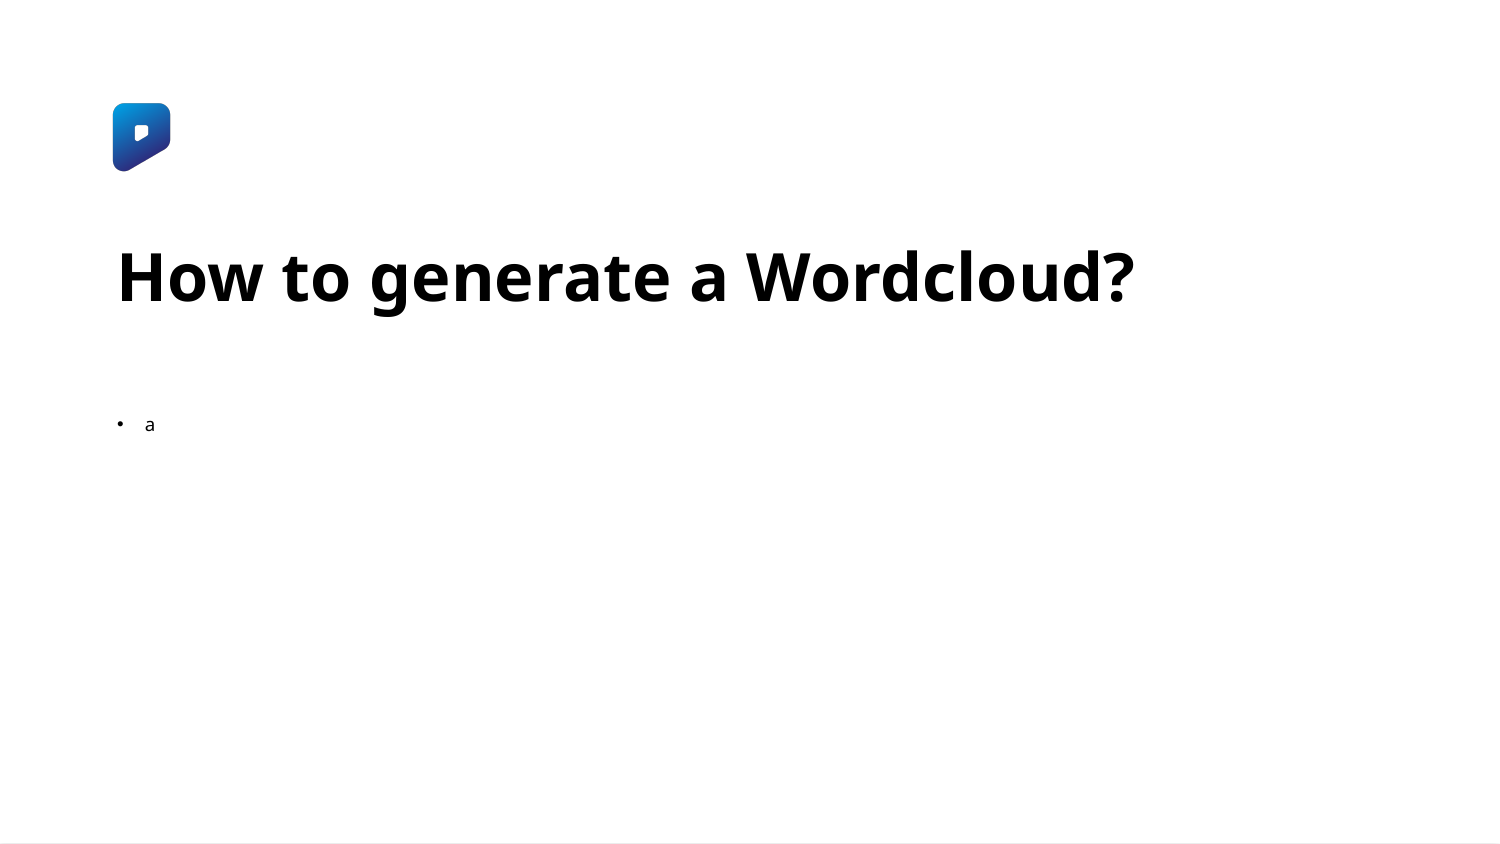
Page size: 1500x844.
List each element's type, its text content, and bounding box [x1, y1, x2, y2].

picture [95, 100, 180, 178]
title How to generate a Wordcloud? [101, 227, 1396, 391]
subtitle a [101, 405, 914, 689]
